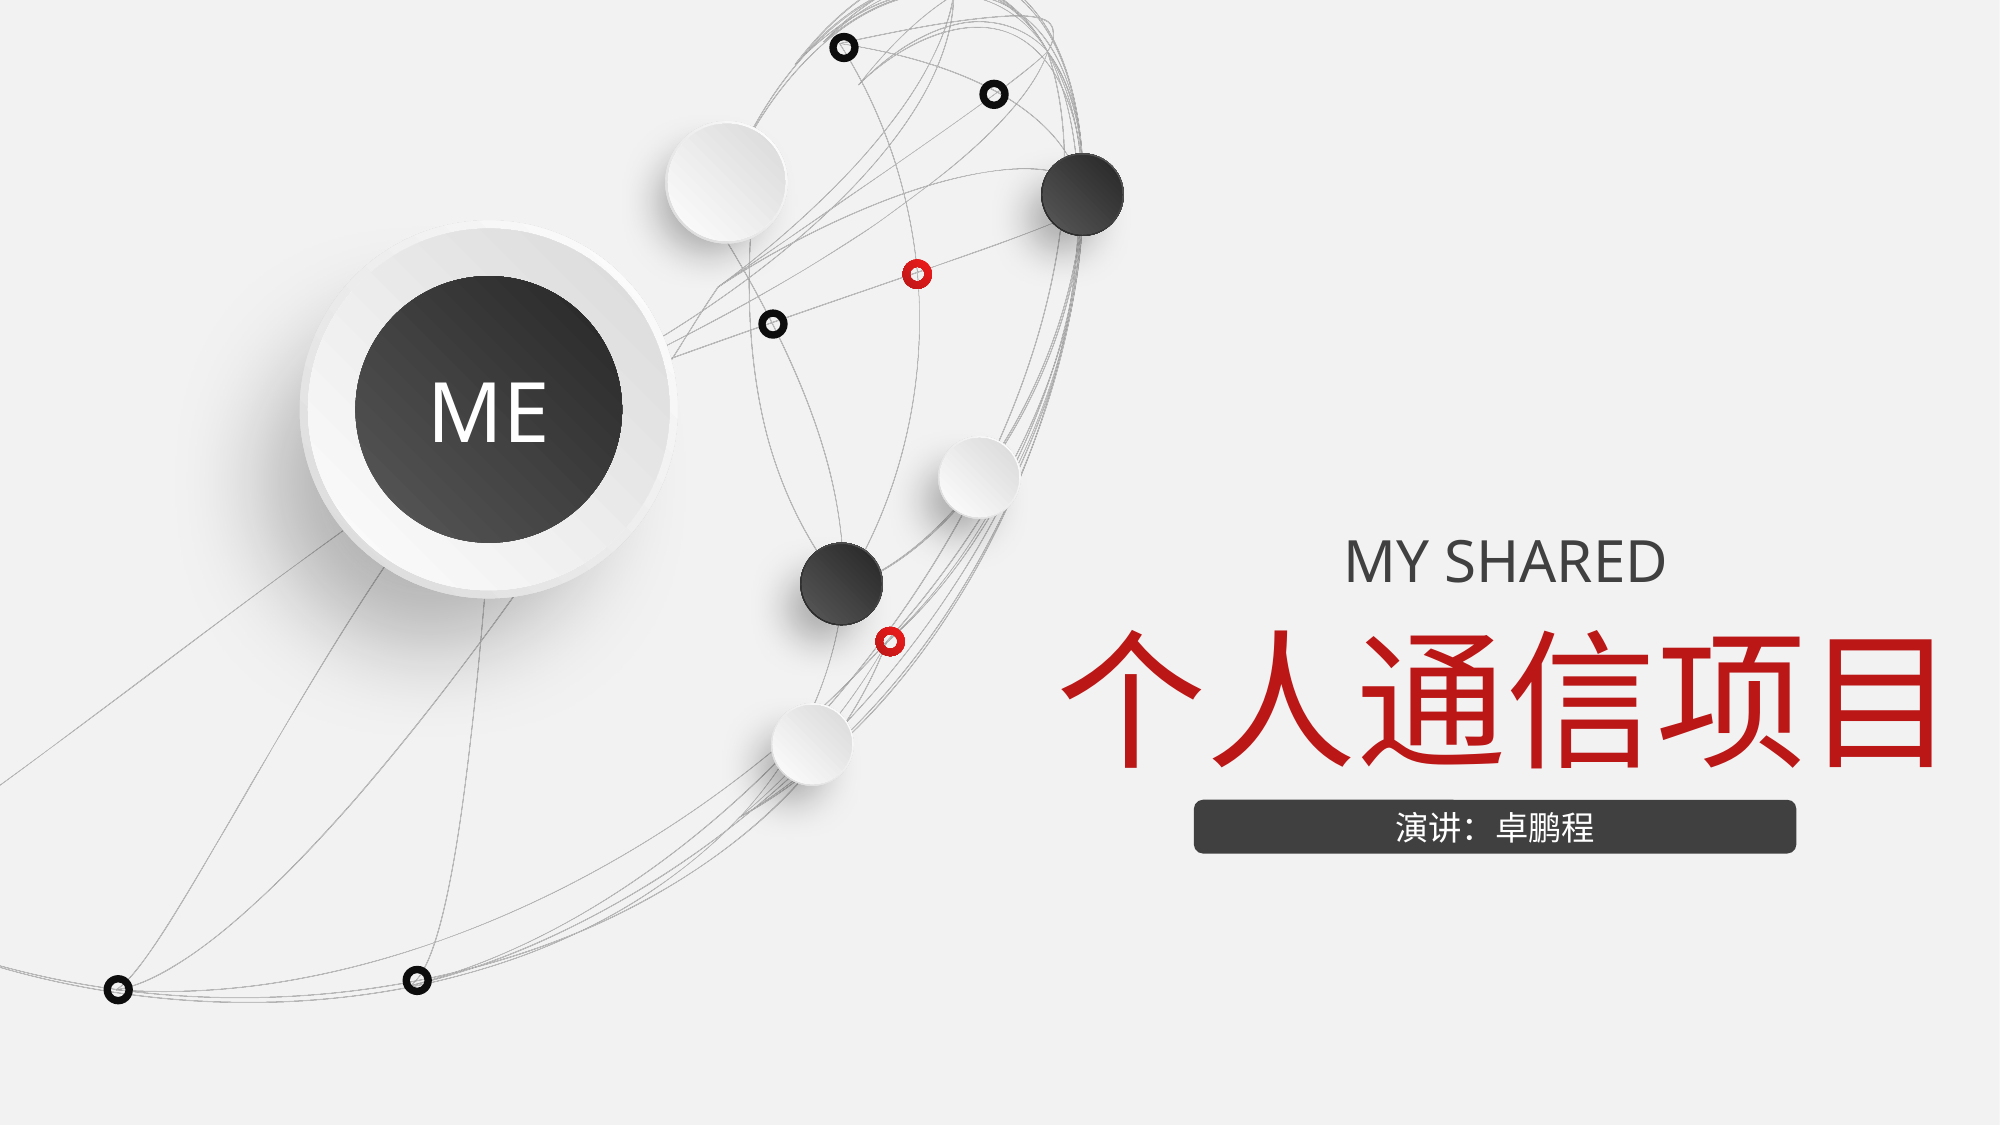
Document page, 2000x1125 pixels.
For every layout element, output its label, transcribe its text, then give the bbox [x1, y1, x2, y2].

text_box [1040, 153, 1125, 237]
text_box [860, 0, 890, 14]
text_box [937, 435, 1021, 520]
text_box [299, 220, 678, 599]
text_box 个人通信项目 [1041, 598, 1971, 794]
text_box [900, 257, 935, 291]
text_box [827, 30, 861, 65]
text_box [400, 963, 434, 998]
text_box MY SHARED [1328, 516, 1683, 602]
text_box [799, 542, 884, 626]
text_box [664, 120, 788, 244]
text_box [770, 702, 854, 787]
text_box [873, 624, 907, 659]
text_box [101, 972, 135, 1007]
text_box 演讲：卓鹏程 [1191, 797, 1799, 856]
text_box [977, 77, 1011, 112]
text_box [756, 307, 790, 341]
